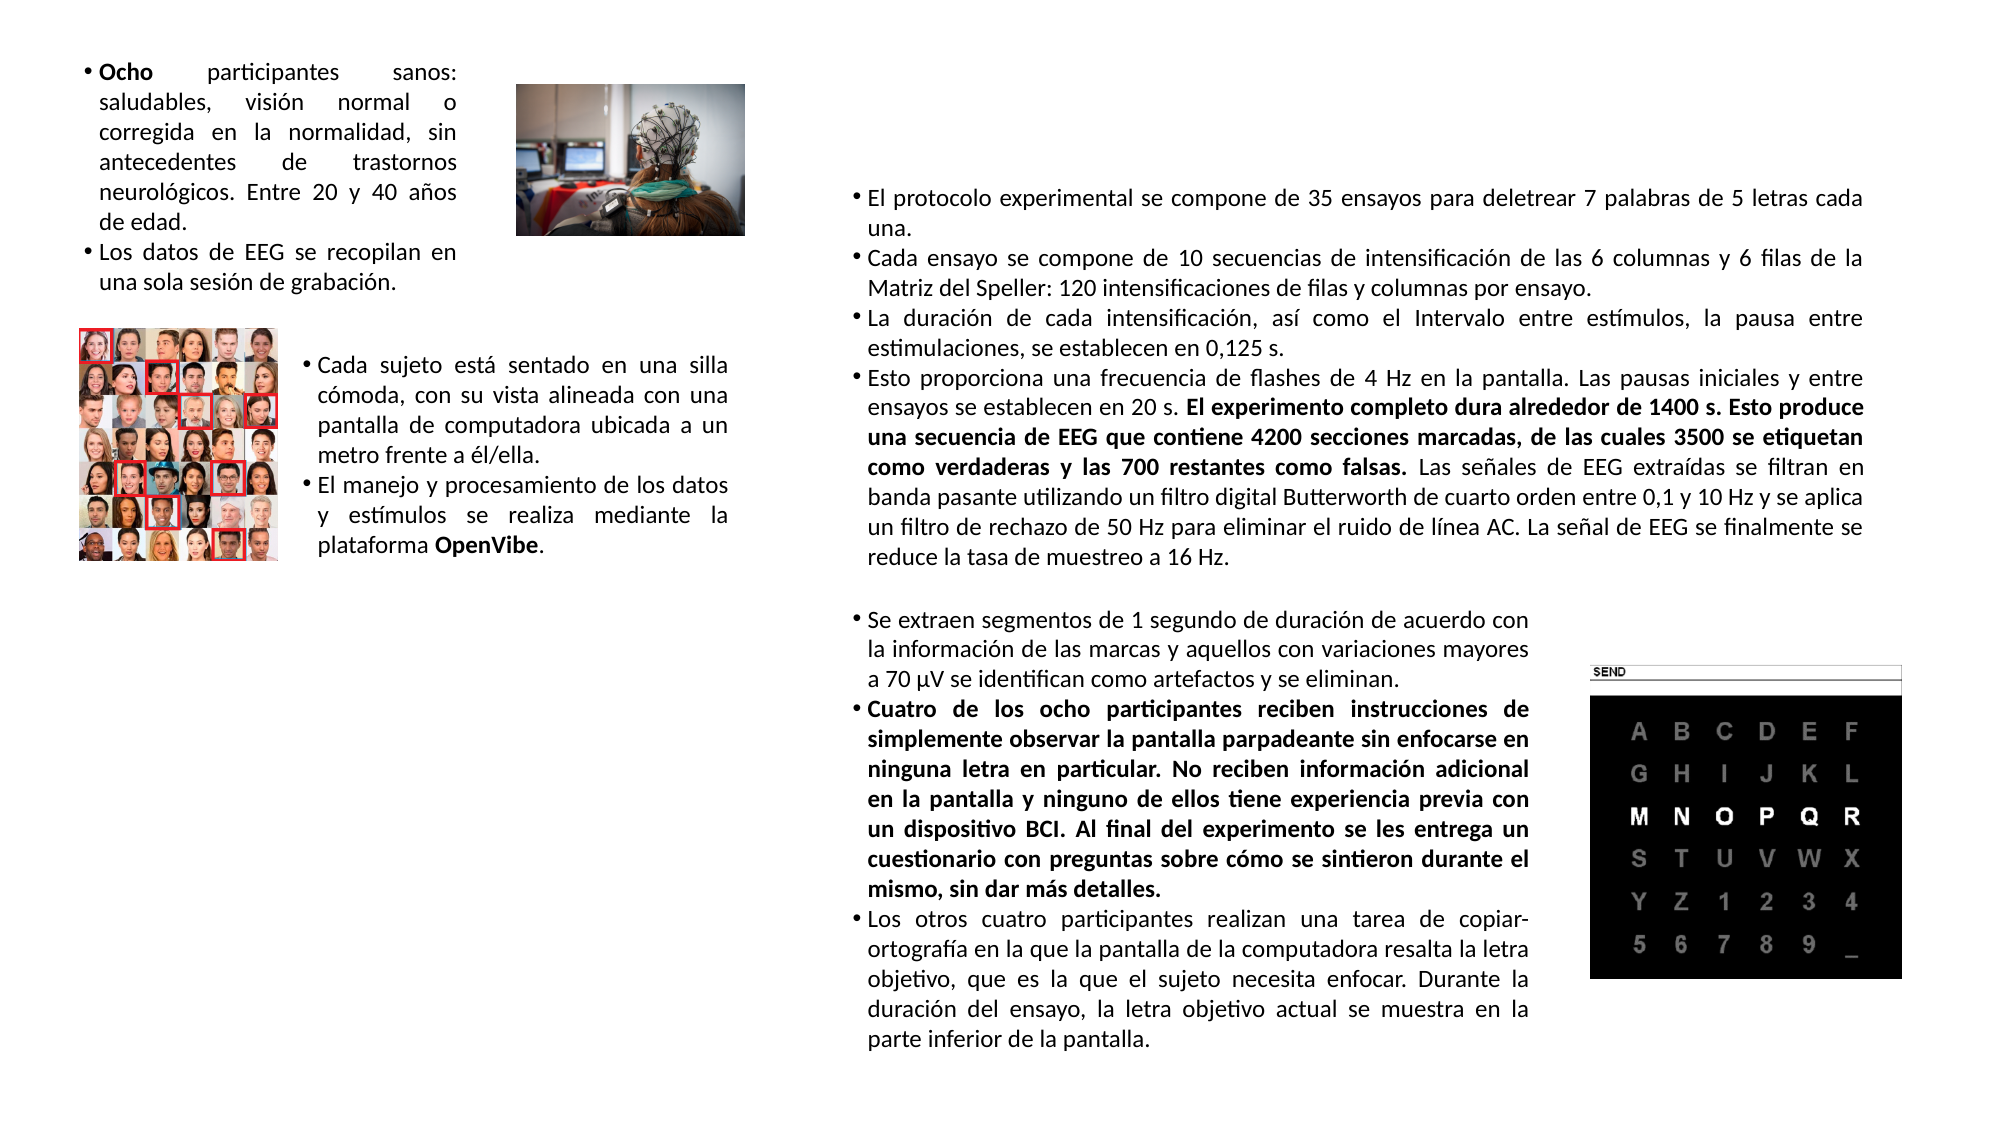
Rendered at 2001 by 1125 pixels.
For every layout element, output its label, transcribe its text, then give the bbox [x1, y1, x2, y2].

picture [515, 84, 745, 236]
text_box Cada sujeto está sentado en una silla cómoda, con su vista alineada con una pantalla de computadora ubicada a un metro frente a él/ella. El manejo y procesamiento de los datos y estímulos se realiza mediante la plataforma OpenVibe. [287, 341, 745, 566]
picture [79, 328, 278, 561]
text_box Ocho participantes sanos: saludables, visión normal o corregida en la normalidad, sin antecedentes de trastornos neurológicos. Entre 20 y 40 años de edad. Los datos de EEG se recopilan en una sola sesión de grabación. [69, 48, 473, 303]
picture [1590, 657, 1902, 979]
text_box El protocolo experimental se compone de 35 ensayos para deletrear 7 palabras de 5 letras cada una. Cada ensayo se compone de 10 secuencias de intensificación de las 6 columnas y 6 filas de la Matriz del Speller: 120 intensificaciones de filas y columnas por ensayo. La duración de cada intensificación, así como el Intervalo entre estímulos, la pausa entre estimulaciones, se establecen en 0,125 s. Esto proporciona una frecuencia de flashes de 4 Hz en la pantalla. Las pausas iniciales y entre ensayos se establecen en 20 s. El experimento completo dura alrededor de 1400 s. Esto produce una secuencia de EEG que contiene 4200 secciones marcadas, de las cuales 3500 se etiquetan como verdaderas y las 700 restantes como falsas. Las señales de EEG extraídas se filtran en banda pasante utilizando un filtro digital Butterworth de cuarto orden entre 0,1 y 10 Hz y se aplica un filtro de rechazo de 50 Hz para eliminar el ruido de línea AC. La señal de EEG se finalmente se reduce la tasa de muestreo a 16 Hz. [837, 173, 1881, 578]
text_box Se extraen segmentos de 1 segundo de duración de acuerdo con la información de las marcas y aquellos con variaciones mayores a 70 μV se identifican como artefactos y se eliminan. Cuatro de los ocho participantes reciben instrucciones de simplemente observar la pantalla parpadeante sin enfocarse en ninguna letra en particular. No reciben información adicional en la pantalla y ninguno de ellos tiene experiencia previa con un dispositivo BCI. Al final del experimento se les entrega un cuestionario con preguntas sobre cómo se sintieron durante el mismo, sin dar más detalles. Los otros cuatro participantes realizan una tarea de copiar-ortografía en la que la pantalla de la computadora resalta la letra objetivo, que es la que el sujeto necesita enfocar. Durante la duración del ensayo, la letra objetivo actual se muestra en la parte inferior de la pantalla. [837, 595, 1546, 1085]
